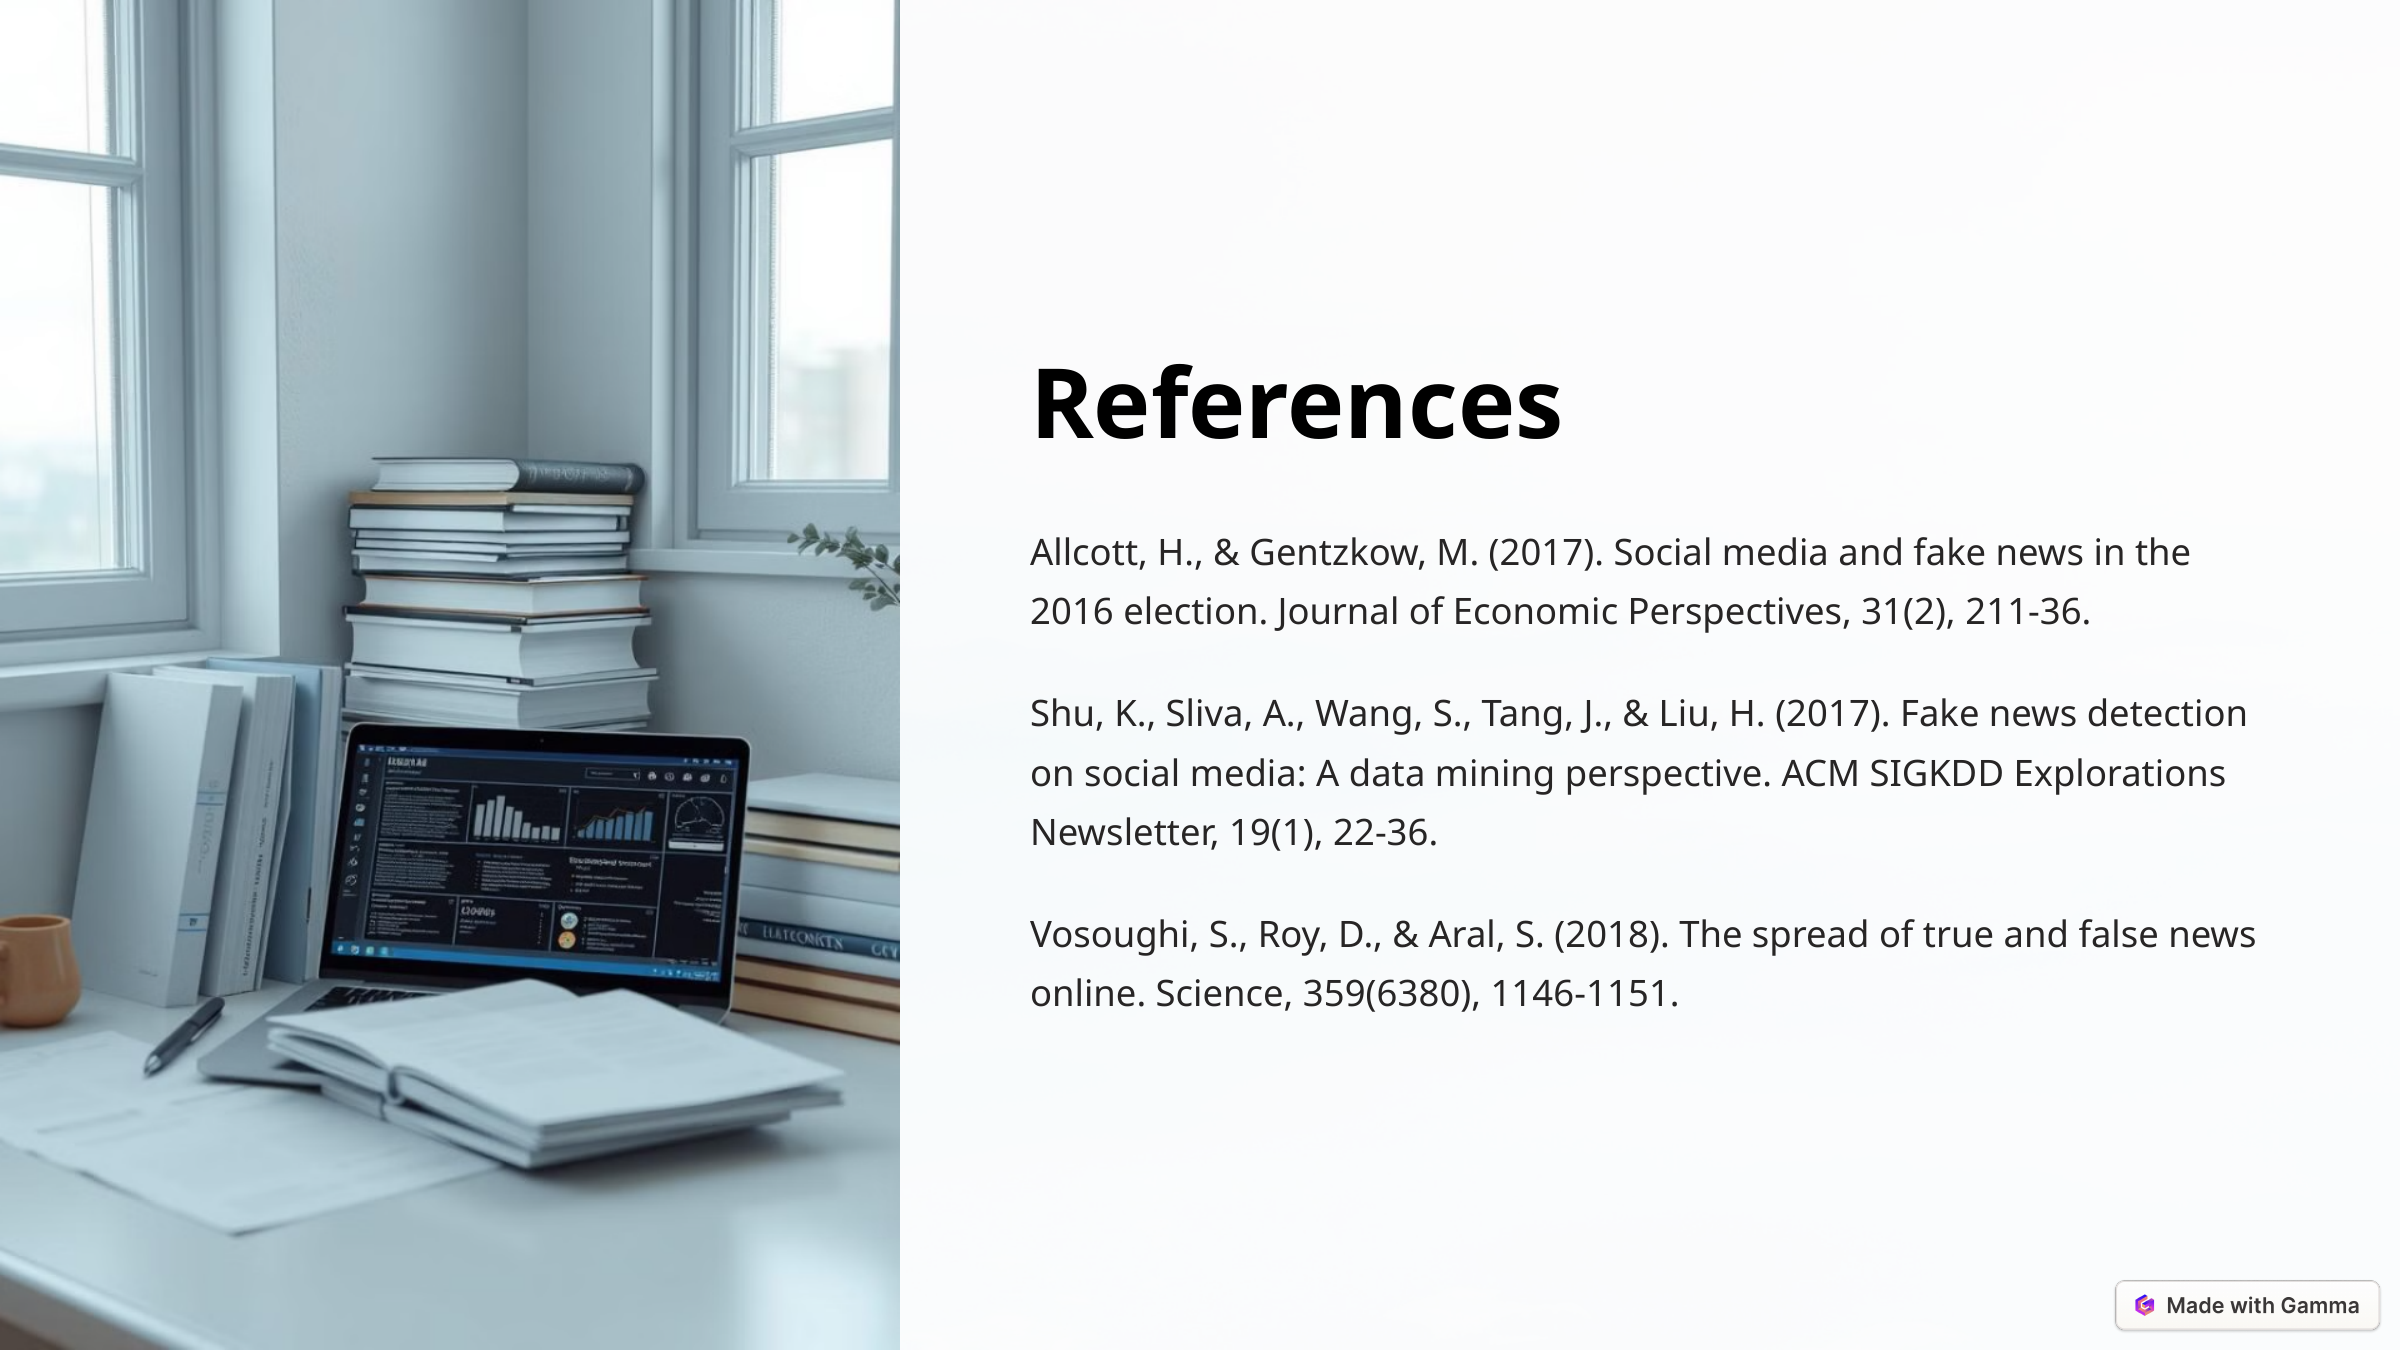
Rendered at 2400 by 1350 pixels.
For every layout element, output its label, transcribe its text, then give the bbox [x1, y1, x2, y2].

text_box References [1030, 335, 2007, 458]
text_box Allcott, H., & Gentzkow, M. (2017). Social media and fake news in the 2016 election. Journal of Economic Perspectives, 31(2), 211-36. [1030, 513, 2270, 633]
picture [0, 0, 900, 1350]
text_box Shu, K., Sliva, A., Wang, S., Tang, J., & Liu, H. (2017). Fake news detection on social media: A data mining perspective. ACM SIGKDD Explorations Newsletter, 19(1), 22-36. [1030, 674, 2270, 854]
picture [2106, 1271, 2389, 1339]
text_box Vosoughi, S., Roy, D., & Aral, S. (2018). The spread of true and false news online. Science, 359(6380), 1146-1151. [1030, 895, 2270, 1015]
